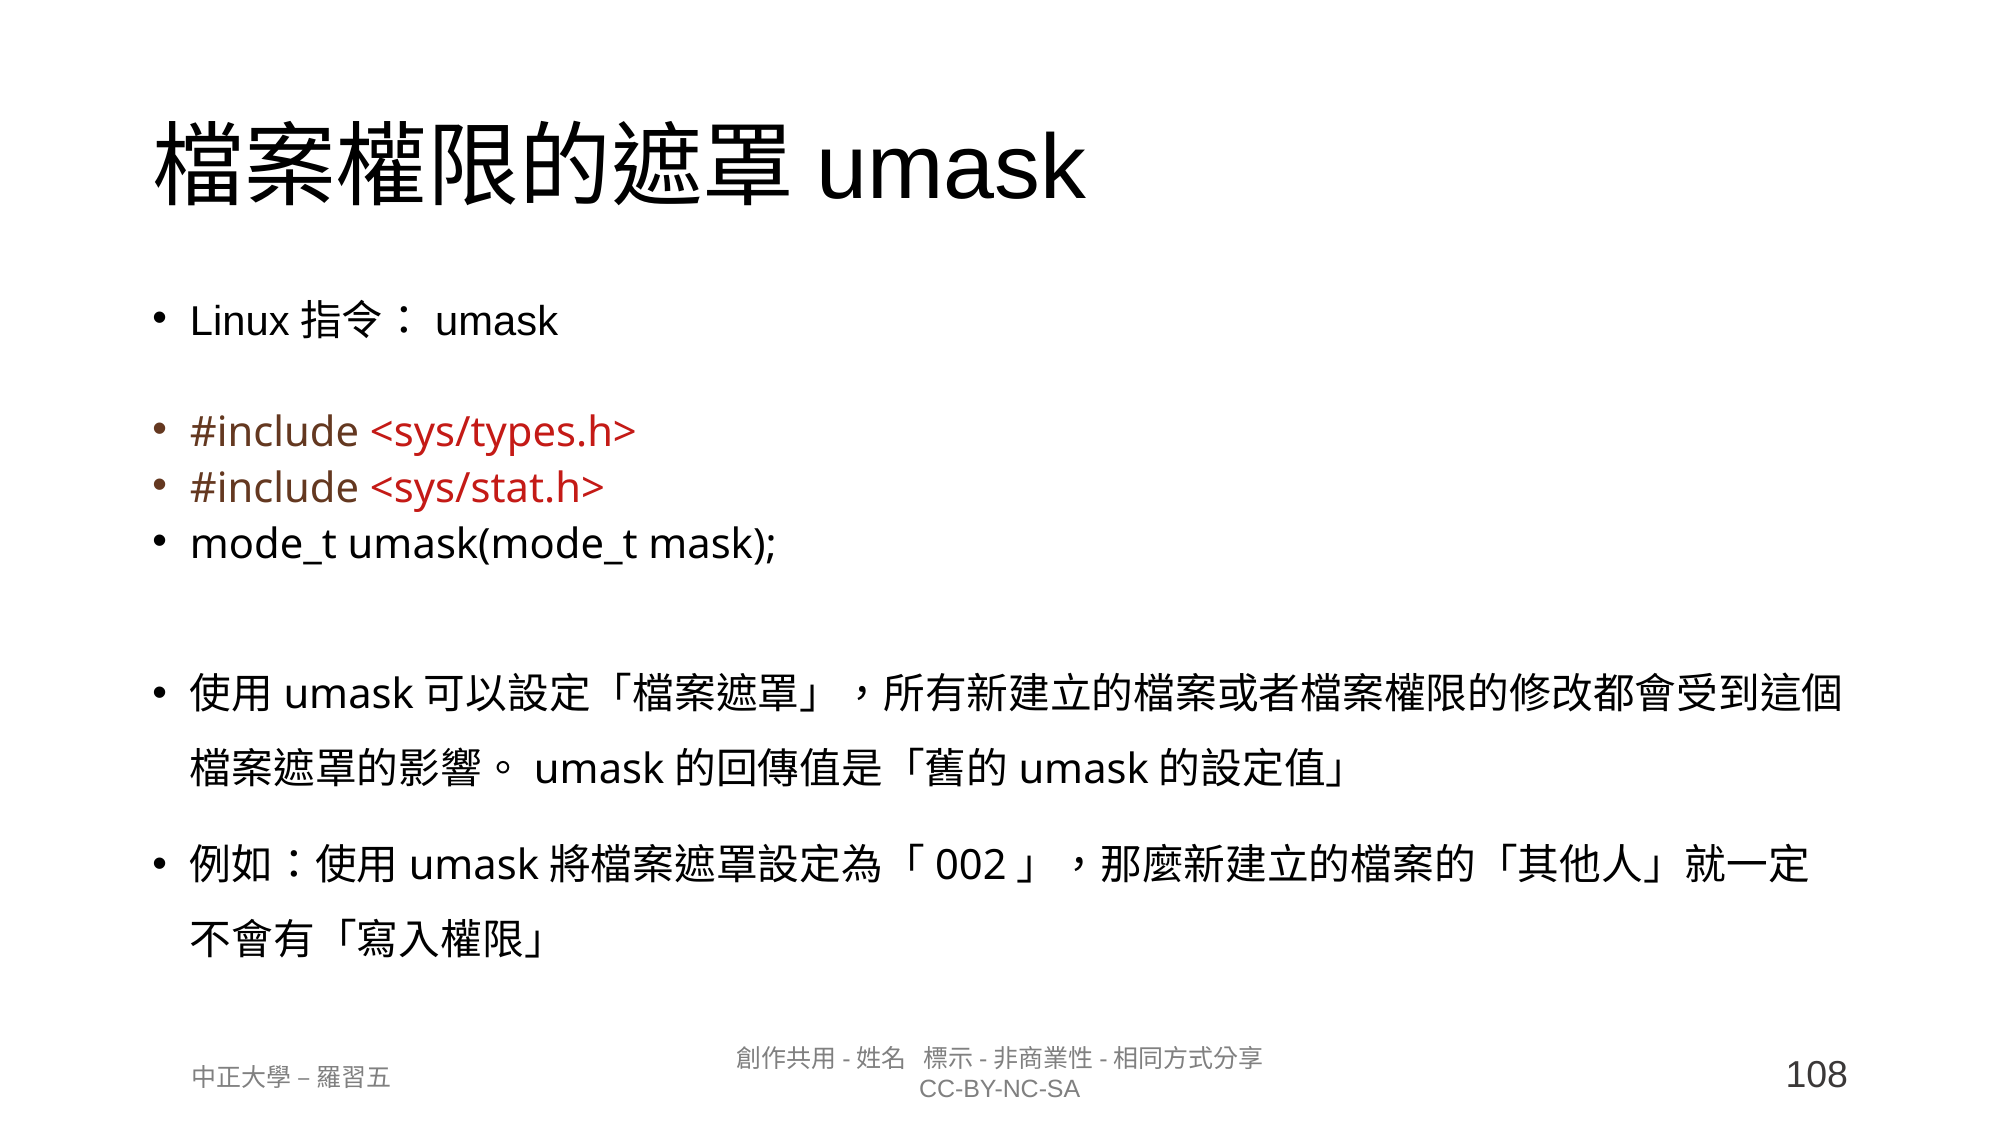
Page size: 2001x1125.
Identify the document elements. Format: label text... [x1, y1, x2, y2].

text_box Linux指令：umask #include <sys/types.h> #include <sys/stat.h> mode_t umask(mode_t mask); 使用umask可以設定「檔案遮罩」，所有新建立的檔案或者檔案權限的修改都會受到這個檔案遮罩的影響。umask的回傳值是「舊的umask的設定值」 例如：使用umask將檔案遮罩設定為「002」，那麼新建立的檔案的「其他人」就一定不會有「寫入權限」 [137, 299, 1863, 1014]
text_box 檔案權限的遮罩umask [137, 59, 1863, 278]
